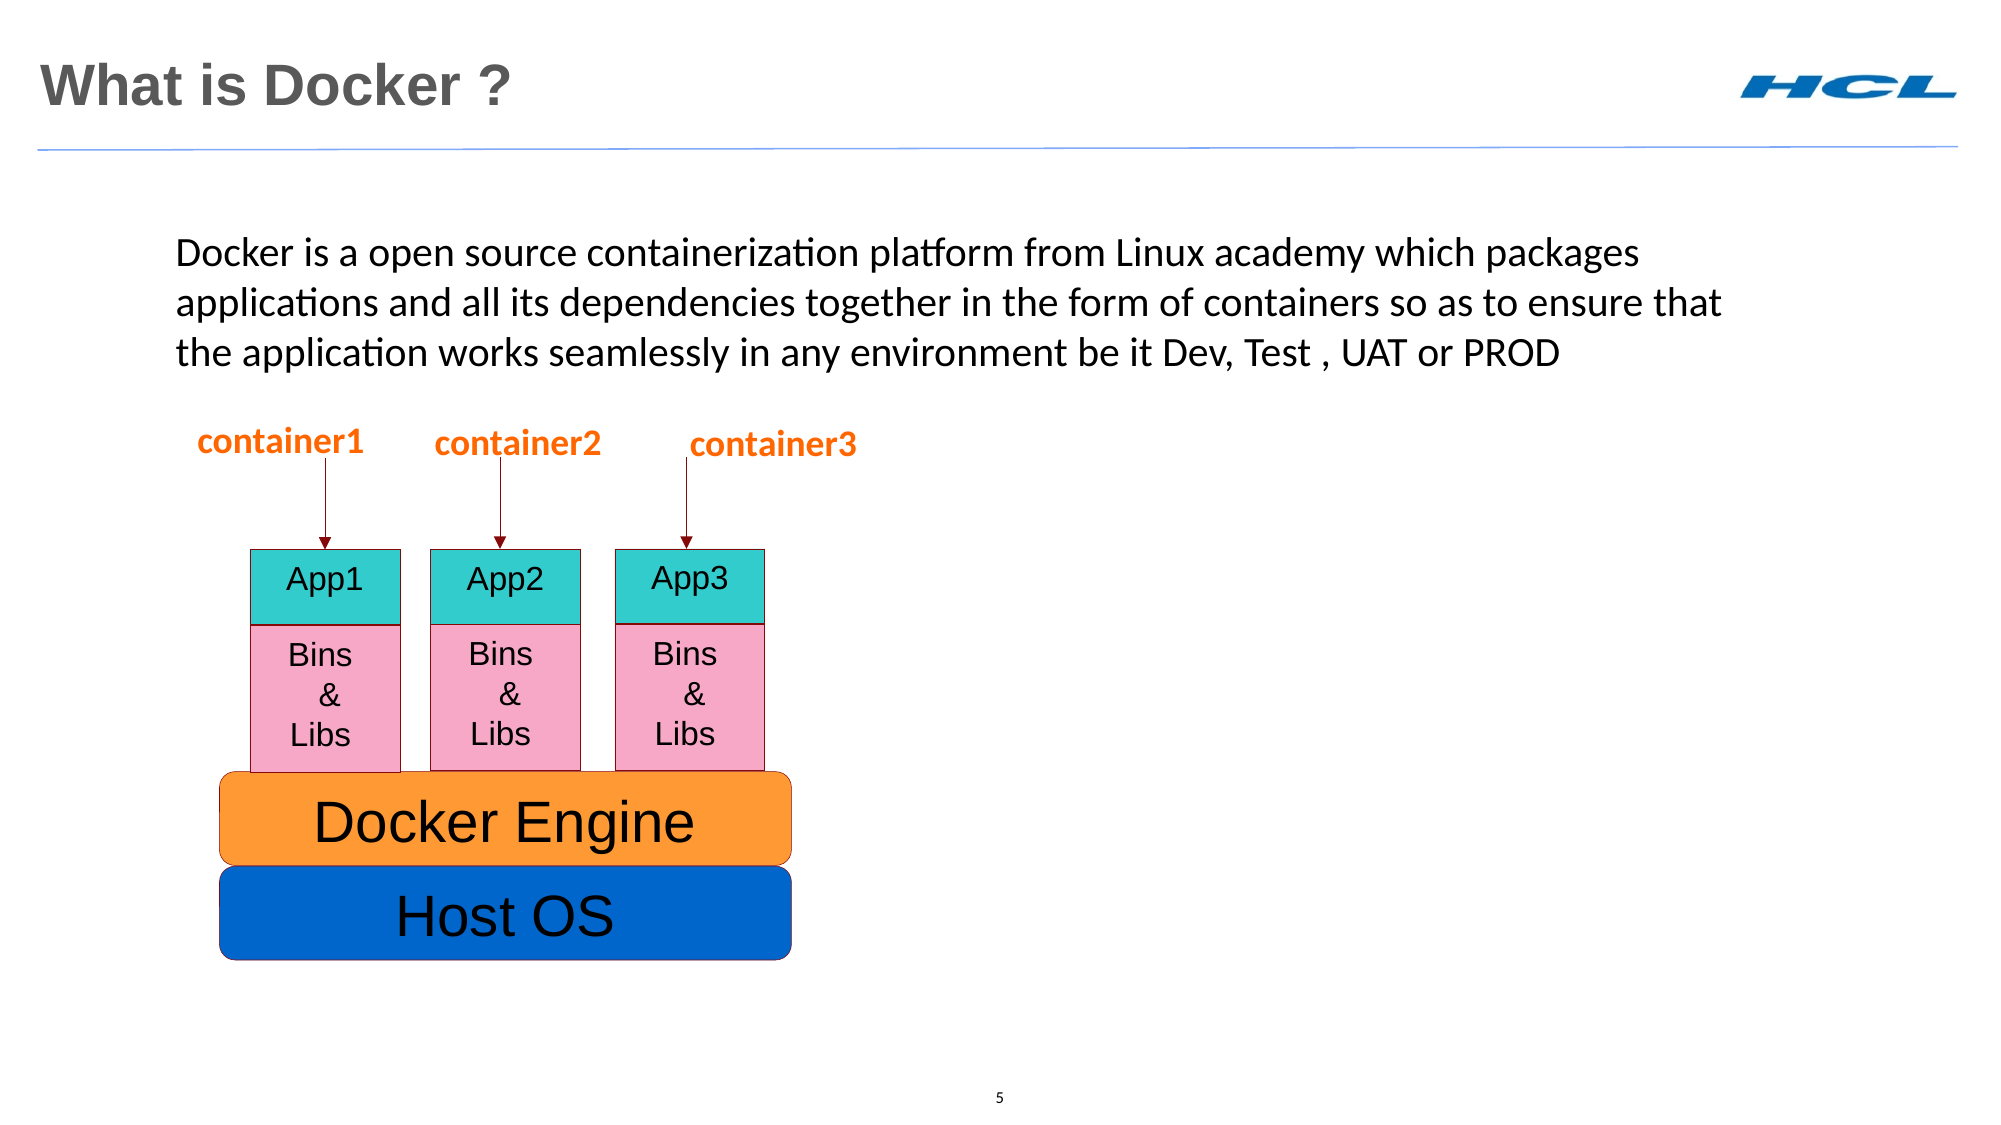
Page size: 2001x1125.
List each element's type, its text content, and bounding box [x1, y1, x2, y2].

text_box App3 [614, 548, 765, 624]
text_box App1 [249, 549, 400, 625]
text_box Host OS [219, 866, 792, 961]
text_box container1 [182, 409, 391, 469]
text_box Bins & Libs [430, 624, 581, 771]
text_box container2 [419, 410, 628, 471]
text_box Bins & Libs [614, 624, 765, 771]
text_box What is Docker ? [32, 20, 1450, 144]
text_box Docker Engine [219, 771, 792, 866]
text_box Bins & Libs [249, 625, 400, 773]
text_box Docker is a open source containerization platform from Linux academy which packages applications and all its dependencies together in the form of containers so as to ensure that the application works seamlessly in any environment be it Dev, Test , UAT or PROD [160, 217, 1774, 383]
text_box App2 [430, 549, 581, 624]
text_box container3 [675, 411, 883, 472]
picture [1737, 73, 1959, 102]
